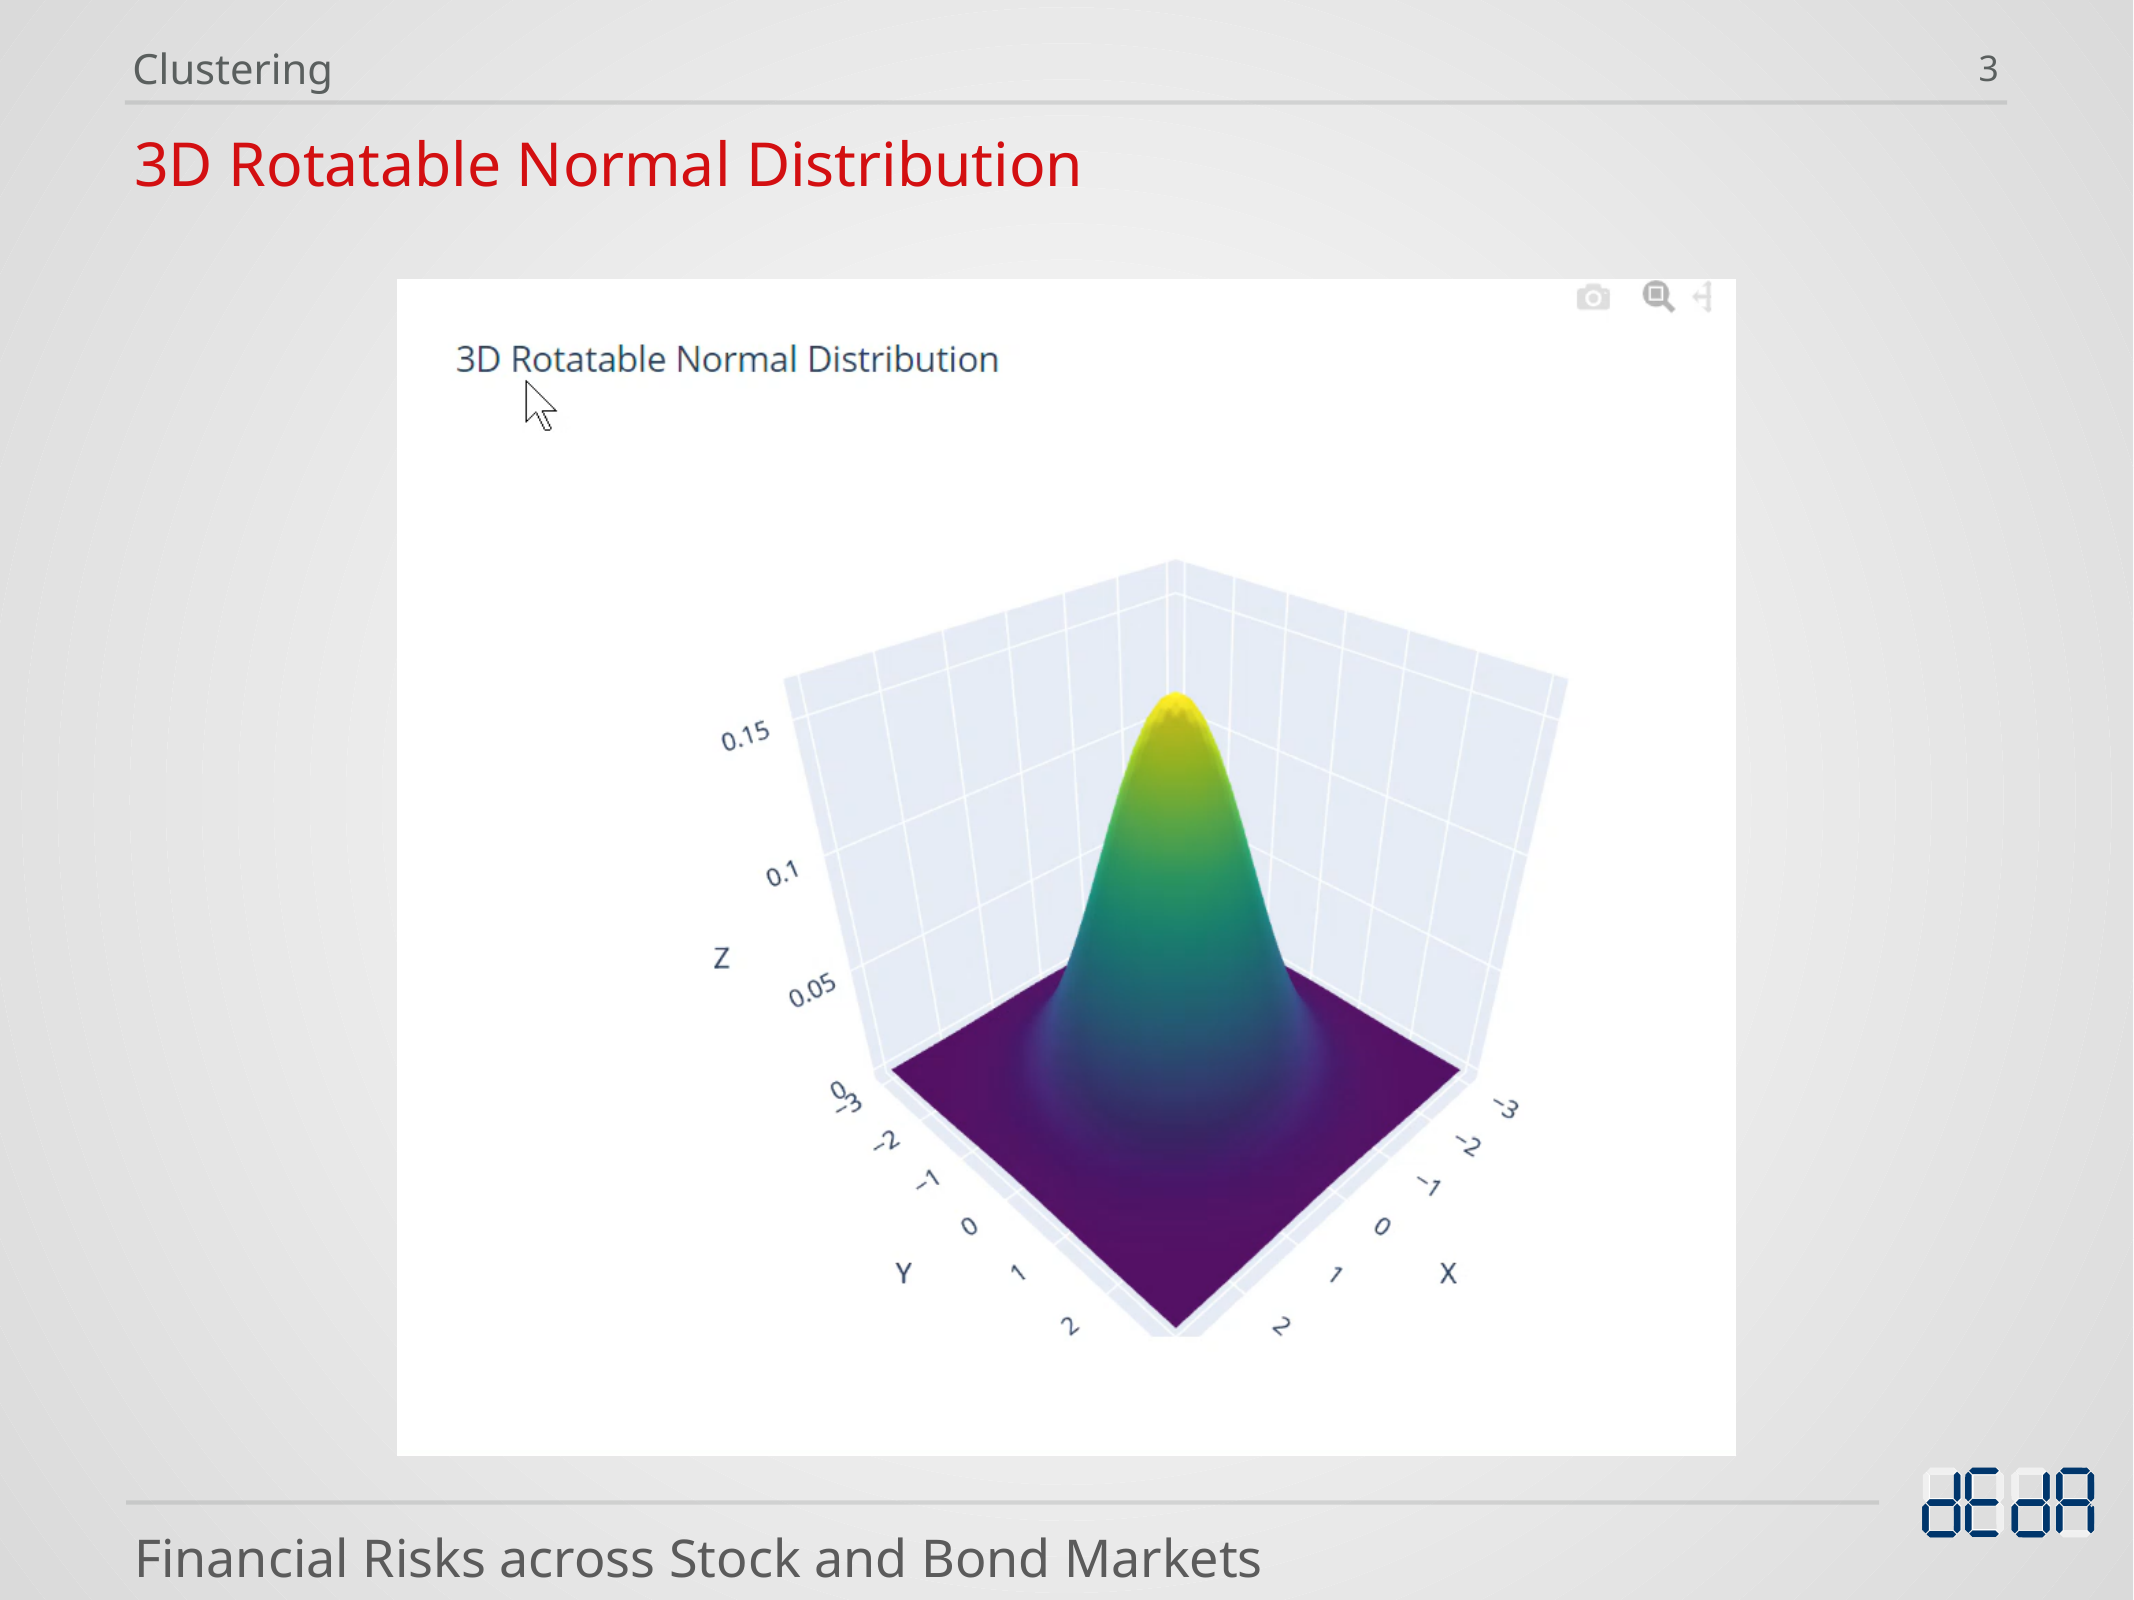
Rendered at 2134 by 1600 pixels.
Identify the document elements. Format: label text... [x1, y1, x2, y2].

picture [1921, 1467, 1962, 1538]
picture [2055, 1467, 2095, 1538]
text_box [61, 230, 1944, 1505]
list 3D Rotatable Normal Distribution [125, 112, 2008, 214]
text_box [396, 278, 1737, 1457]
slide_number 3 [1925, 34, 2008, 101]
picture [1965, 1467, 2004, 1538]
text_box Clustering [123, 34, 1683, 102]
picture [2010, 1467, 2051, 1538]
